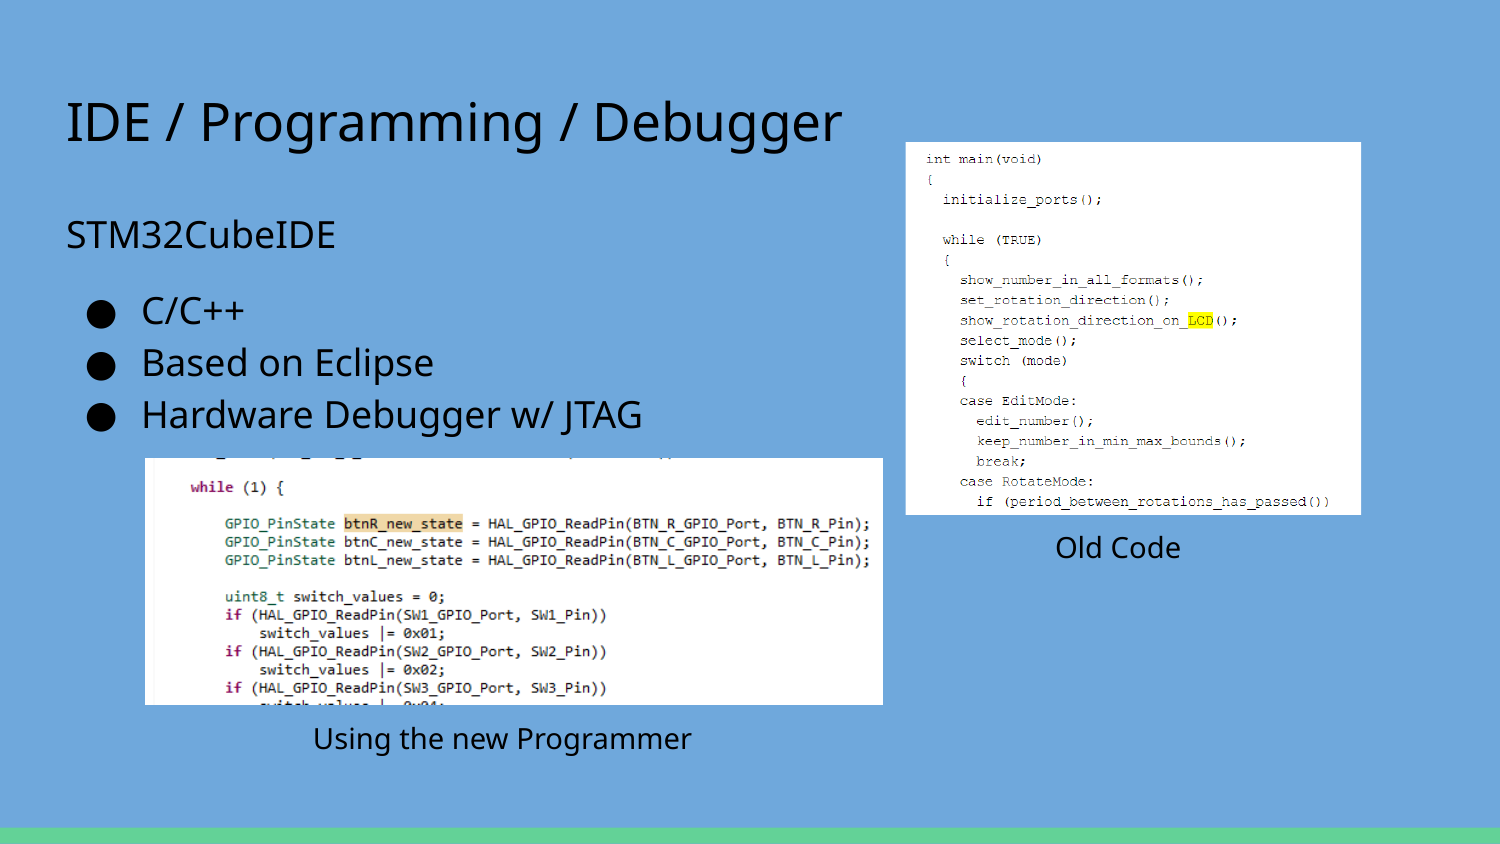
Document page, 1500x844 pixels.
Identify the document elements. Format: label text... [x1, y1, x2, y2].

picture [905, 141, 1362, 515]
title IDE / Programming / Debugger [51, 72, 1449, 167]
text_box Using the new Programmer [297, 704, 1005, 770]
text_box Old Code [1039, 514, 1500, 580]
picture [145, 458, 883, 706]
list STM32CubeIDE C/C++ Based on Eclipse Hardware Debugger w/ JTAG [51, 189, 1449, 750]
